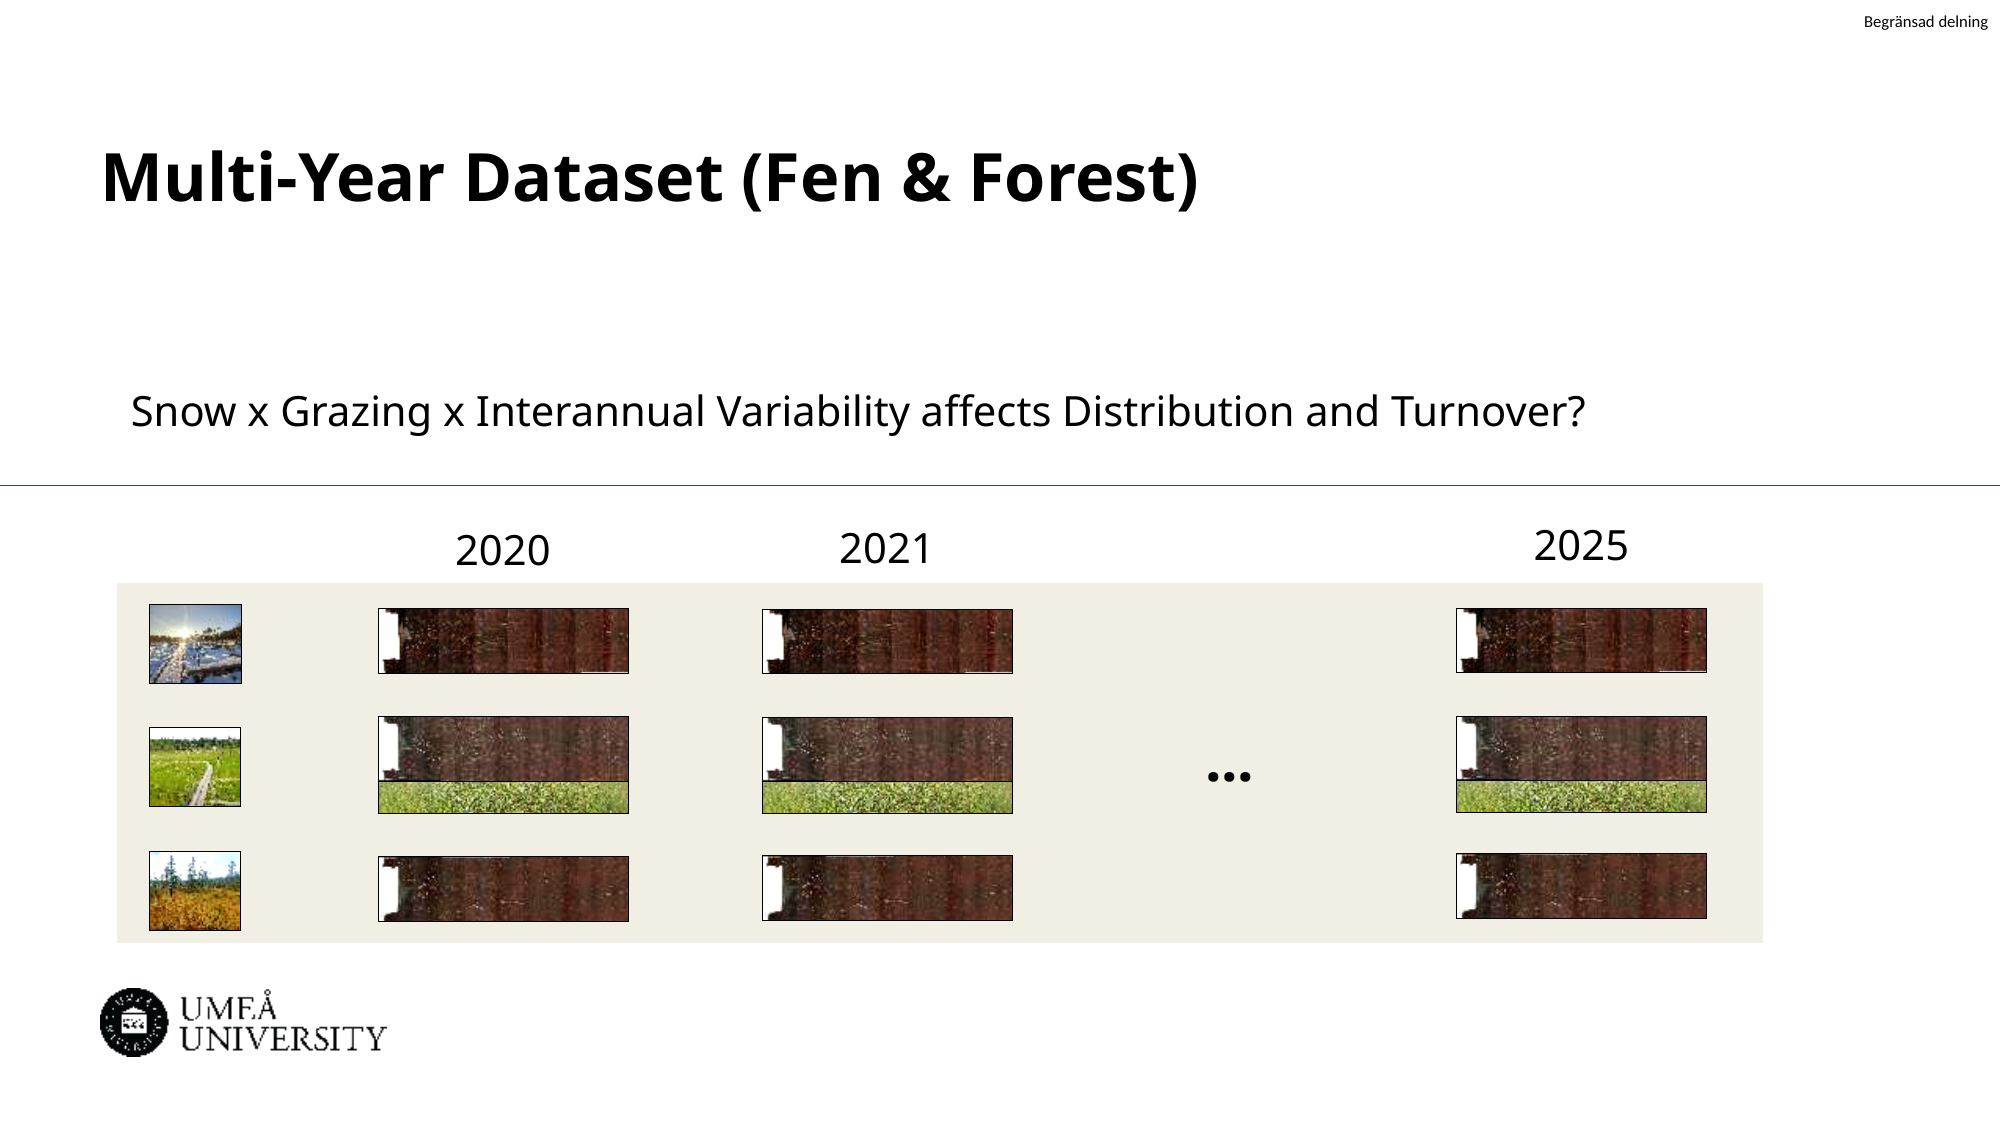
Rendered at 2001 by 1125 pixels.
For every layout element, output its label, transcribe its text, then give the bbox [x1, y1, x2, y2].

text_box [114, 580, 1766, 947]
picture [149, 851, 241, 931]
picture [1456, 853, 1707, 919]
picture [150, 598, 241, 690]
text_box 2021 [824, 514, 951, 580]
text_box 2020 [440, 516, 566, 582]
picture [762, 855, 1013, 921]
picture [100, 988, 387, 1057]
text_box 2025 [1518, 511, 1645, 576]
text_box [762, 717, 1013, 814]
text_box Snow x Grazing x Interannual Variability affects Distribution and Turnover? [115, 377, 1823, 443]
picture [149, 727, 241, 807]
picture [1456, 608, 1707, 674]
text_box ... [1190, 715, 1389, 801]
picture [378, 608, 629, 674]
title Multi-Year Dataset (Fen & Forest) [100, 44, 1900, 216]
picture [762, 609, 1013, 674]
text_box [378, 716, 629, 814]
picture [378, 856, 629, 922]
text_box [1456, 716, 1707, 813]
